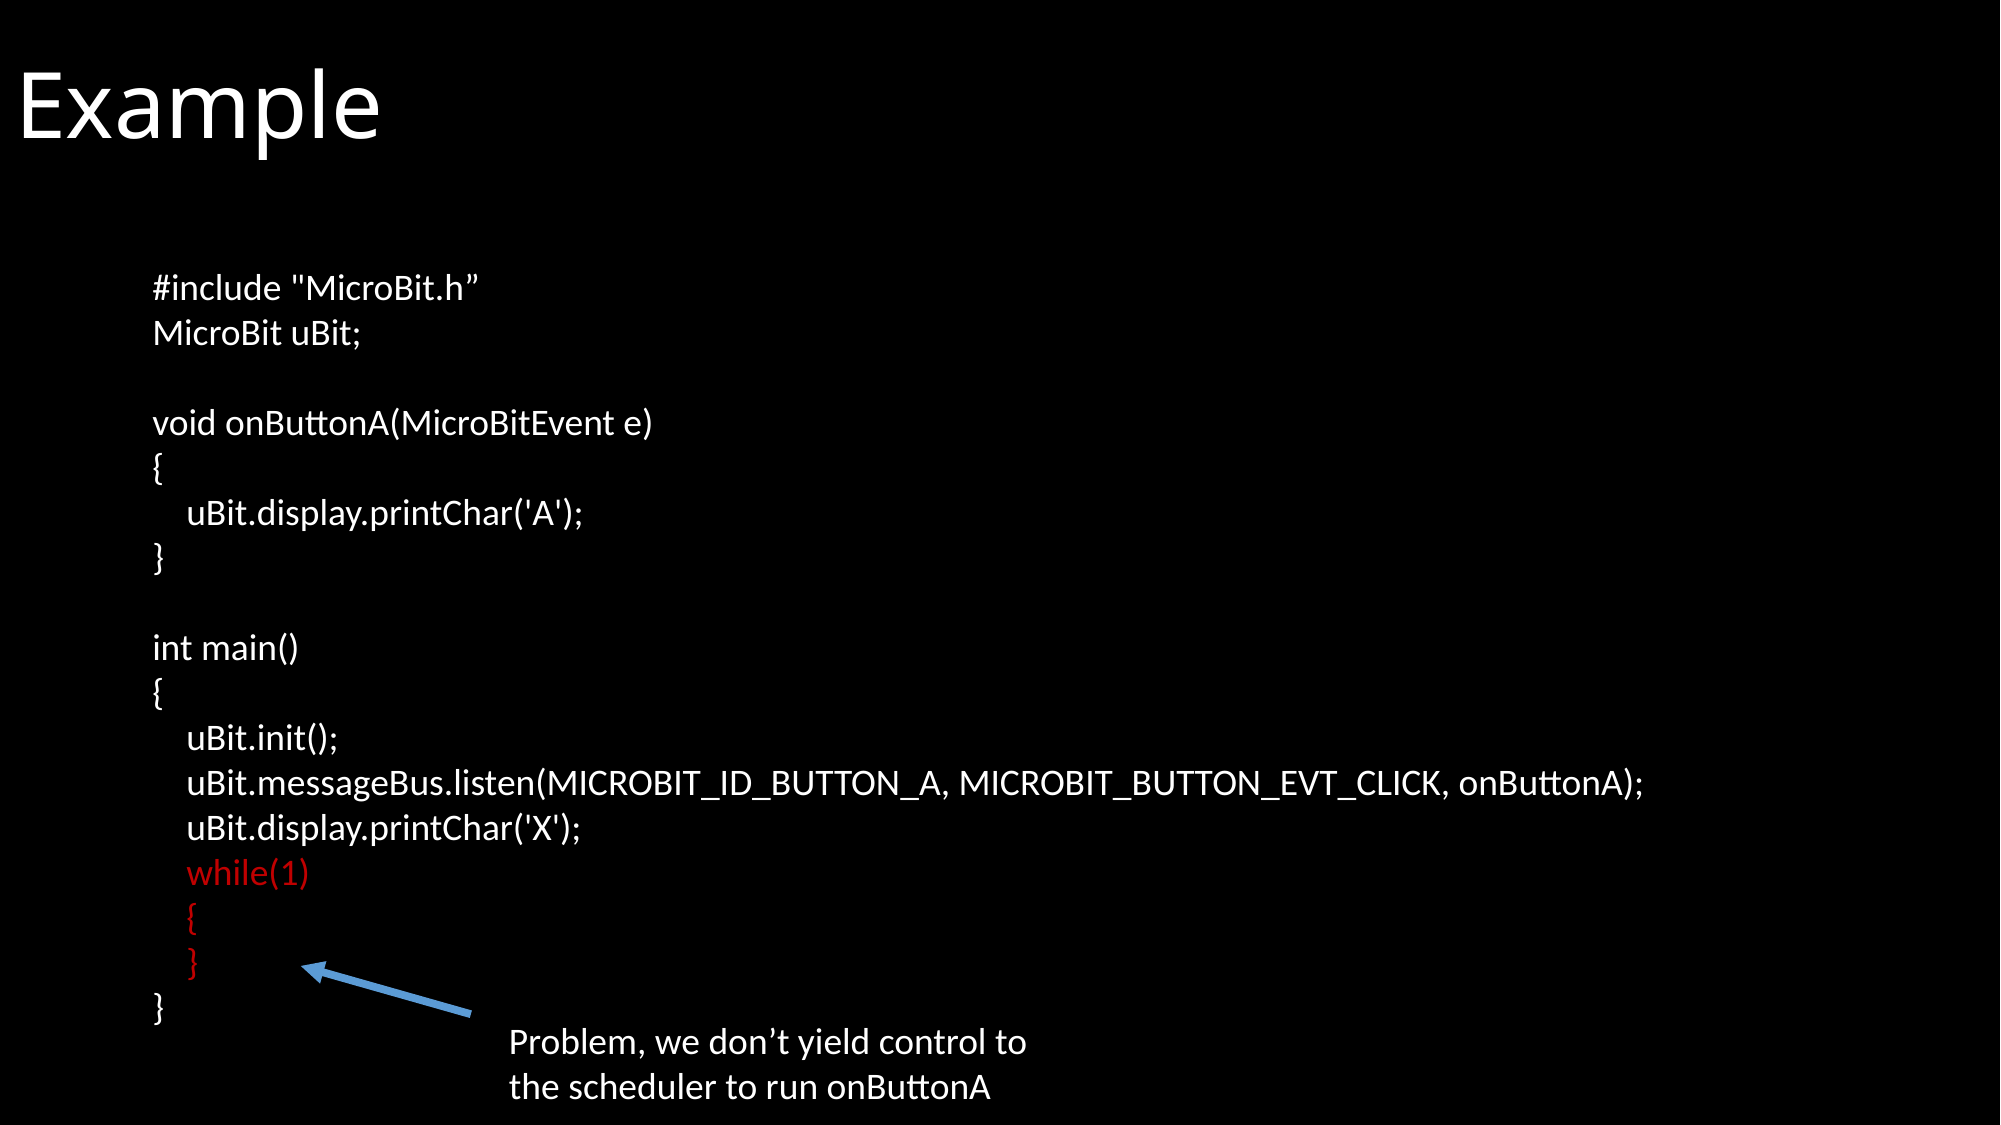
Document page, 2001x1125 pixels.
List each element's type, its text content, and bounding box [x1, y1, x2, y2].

title Example [0, 0, 1725, 219]
text_box Problem, we don’t yield control to the scheduler to run onButtonA [494, 1009, 1085, 1115]
text_box #include "MicroBit.h” MicroBit uBit; void onButtonA(MicroBitEvent e) { uBit.display.printChar('A'); } int main() { uBit.init(); uBit.messageBus.listen(MICROBIT_ID_BUTTON_A, MICROBIT_BUTTON_EVT_CLICK, onButtonA); uBit.display.printChar('X'); while(1) { } } [137, 255, 1823, 1036]
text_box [300, 965, 471, 1015]
